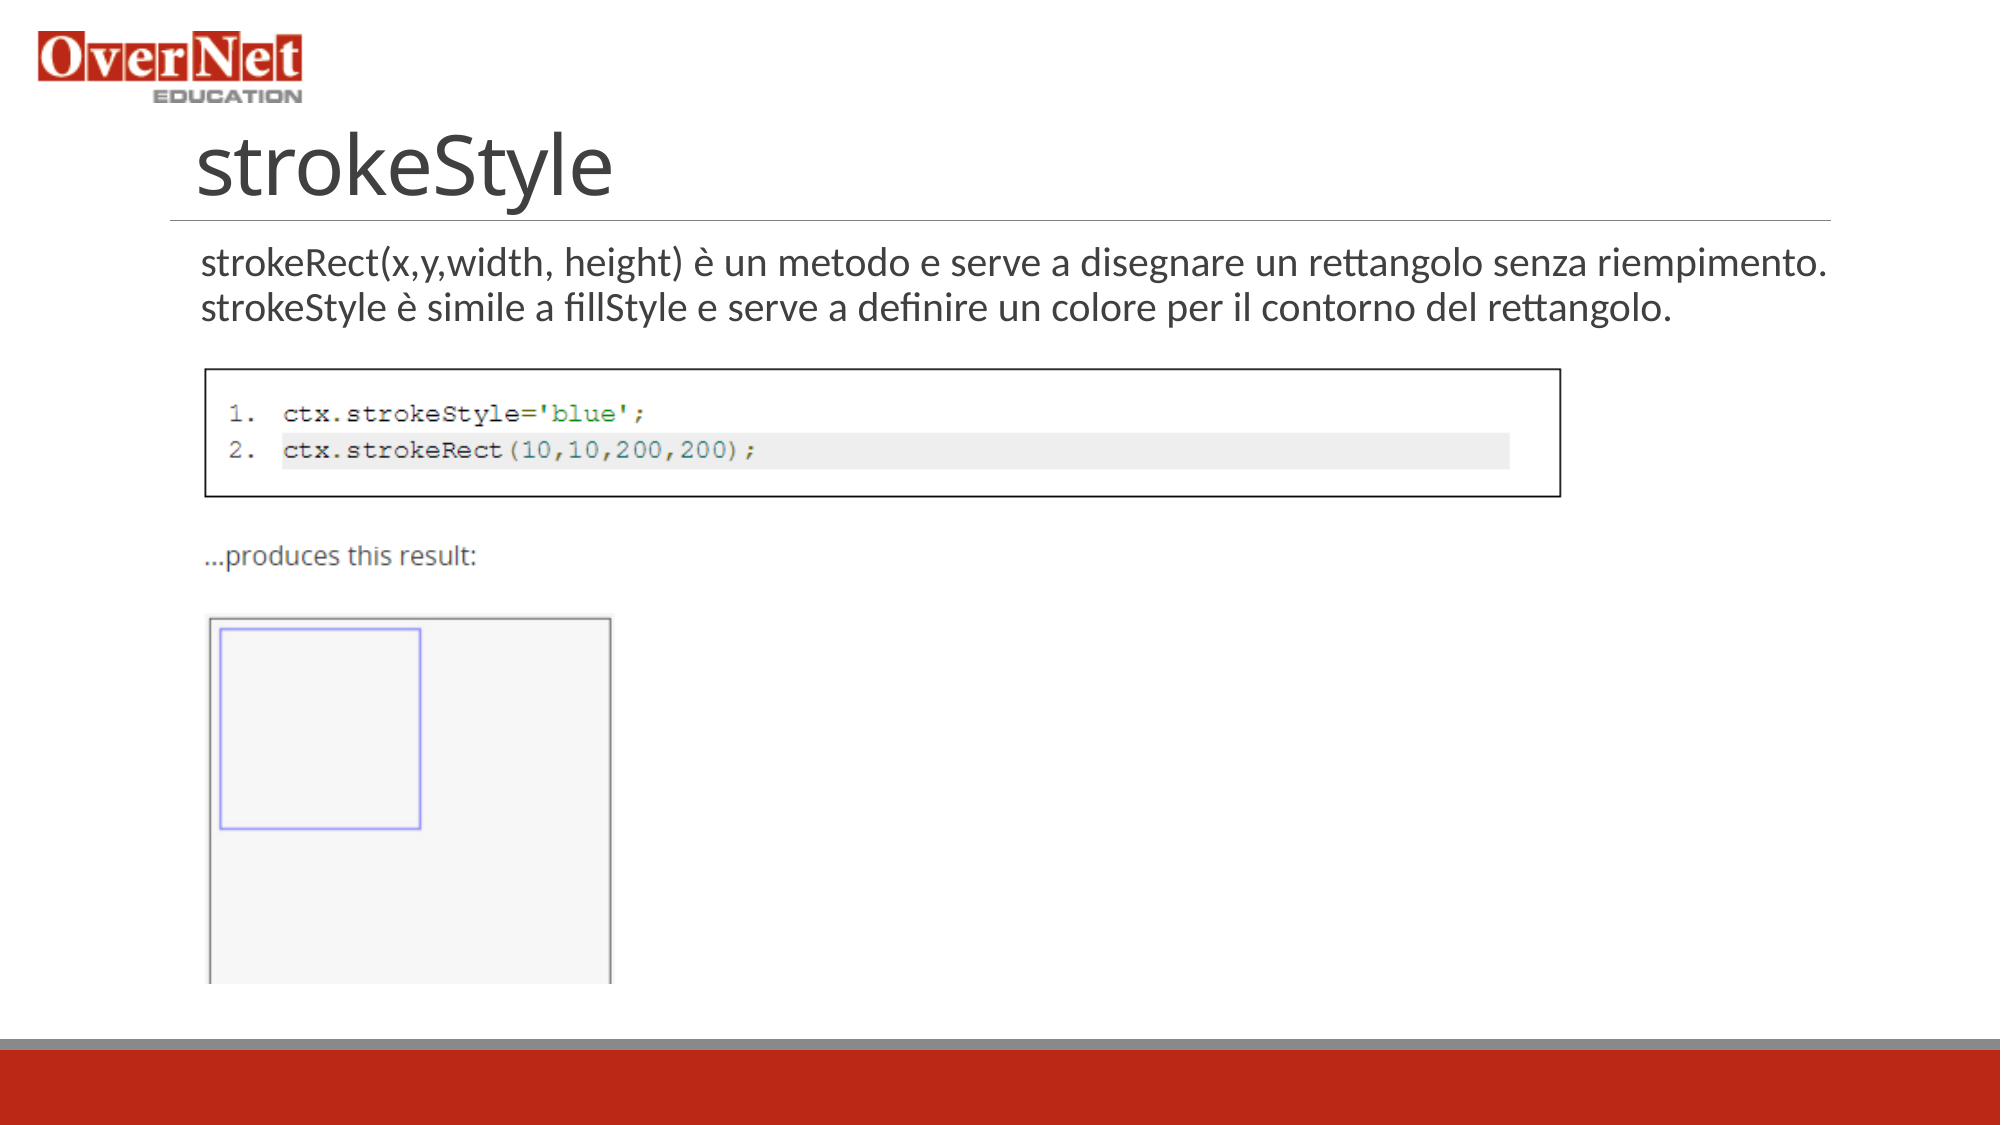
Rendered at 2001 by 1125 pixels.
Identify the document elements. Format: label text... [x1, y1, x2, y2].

title strokeStyle [180, 112, 1830, 220]
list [185, 358, 1573, 985]
text_box strokeRect(x,y,width, height) è un metodo e serve a disegnare un rettangolo senza riempimento. strokeStyle è simile a fillStyle e serve a definire un colore per il contorno del rettangolo. [185, 232, 1836, 844]
picture [35, 31, 304, 103]
